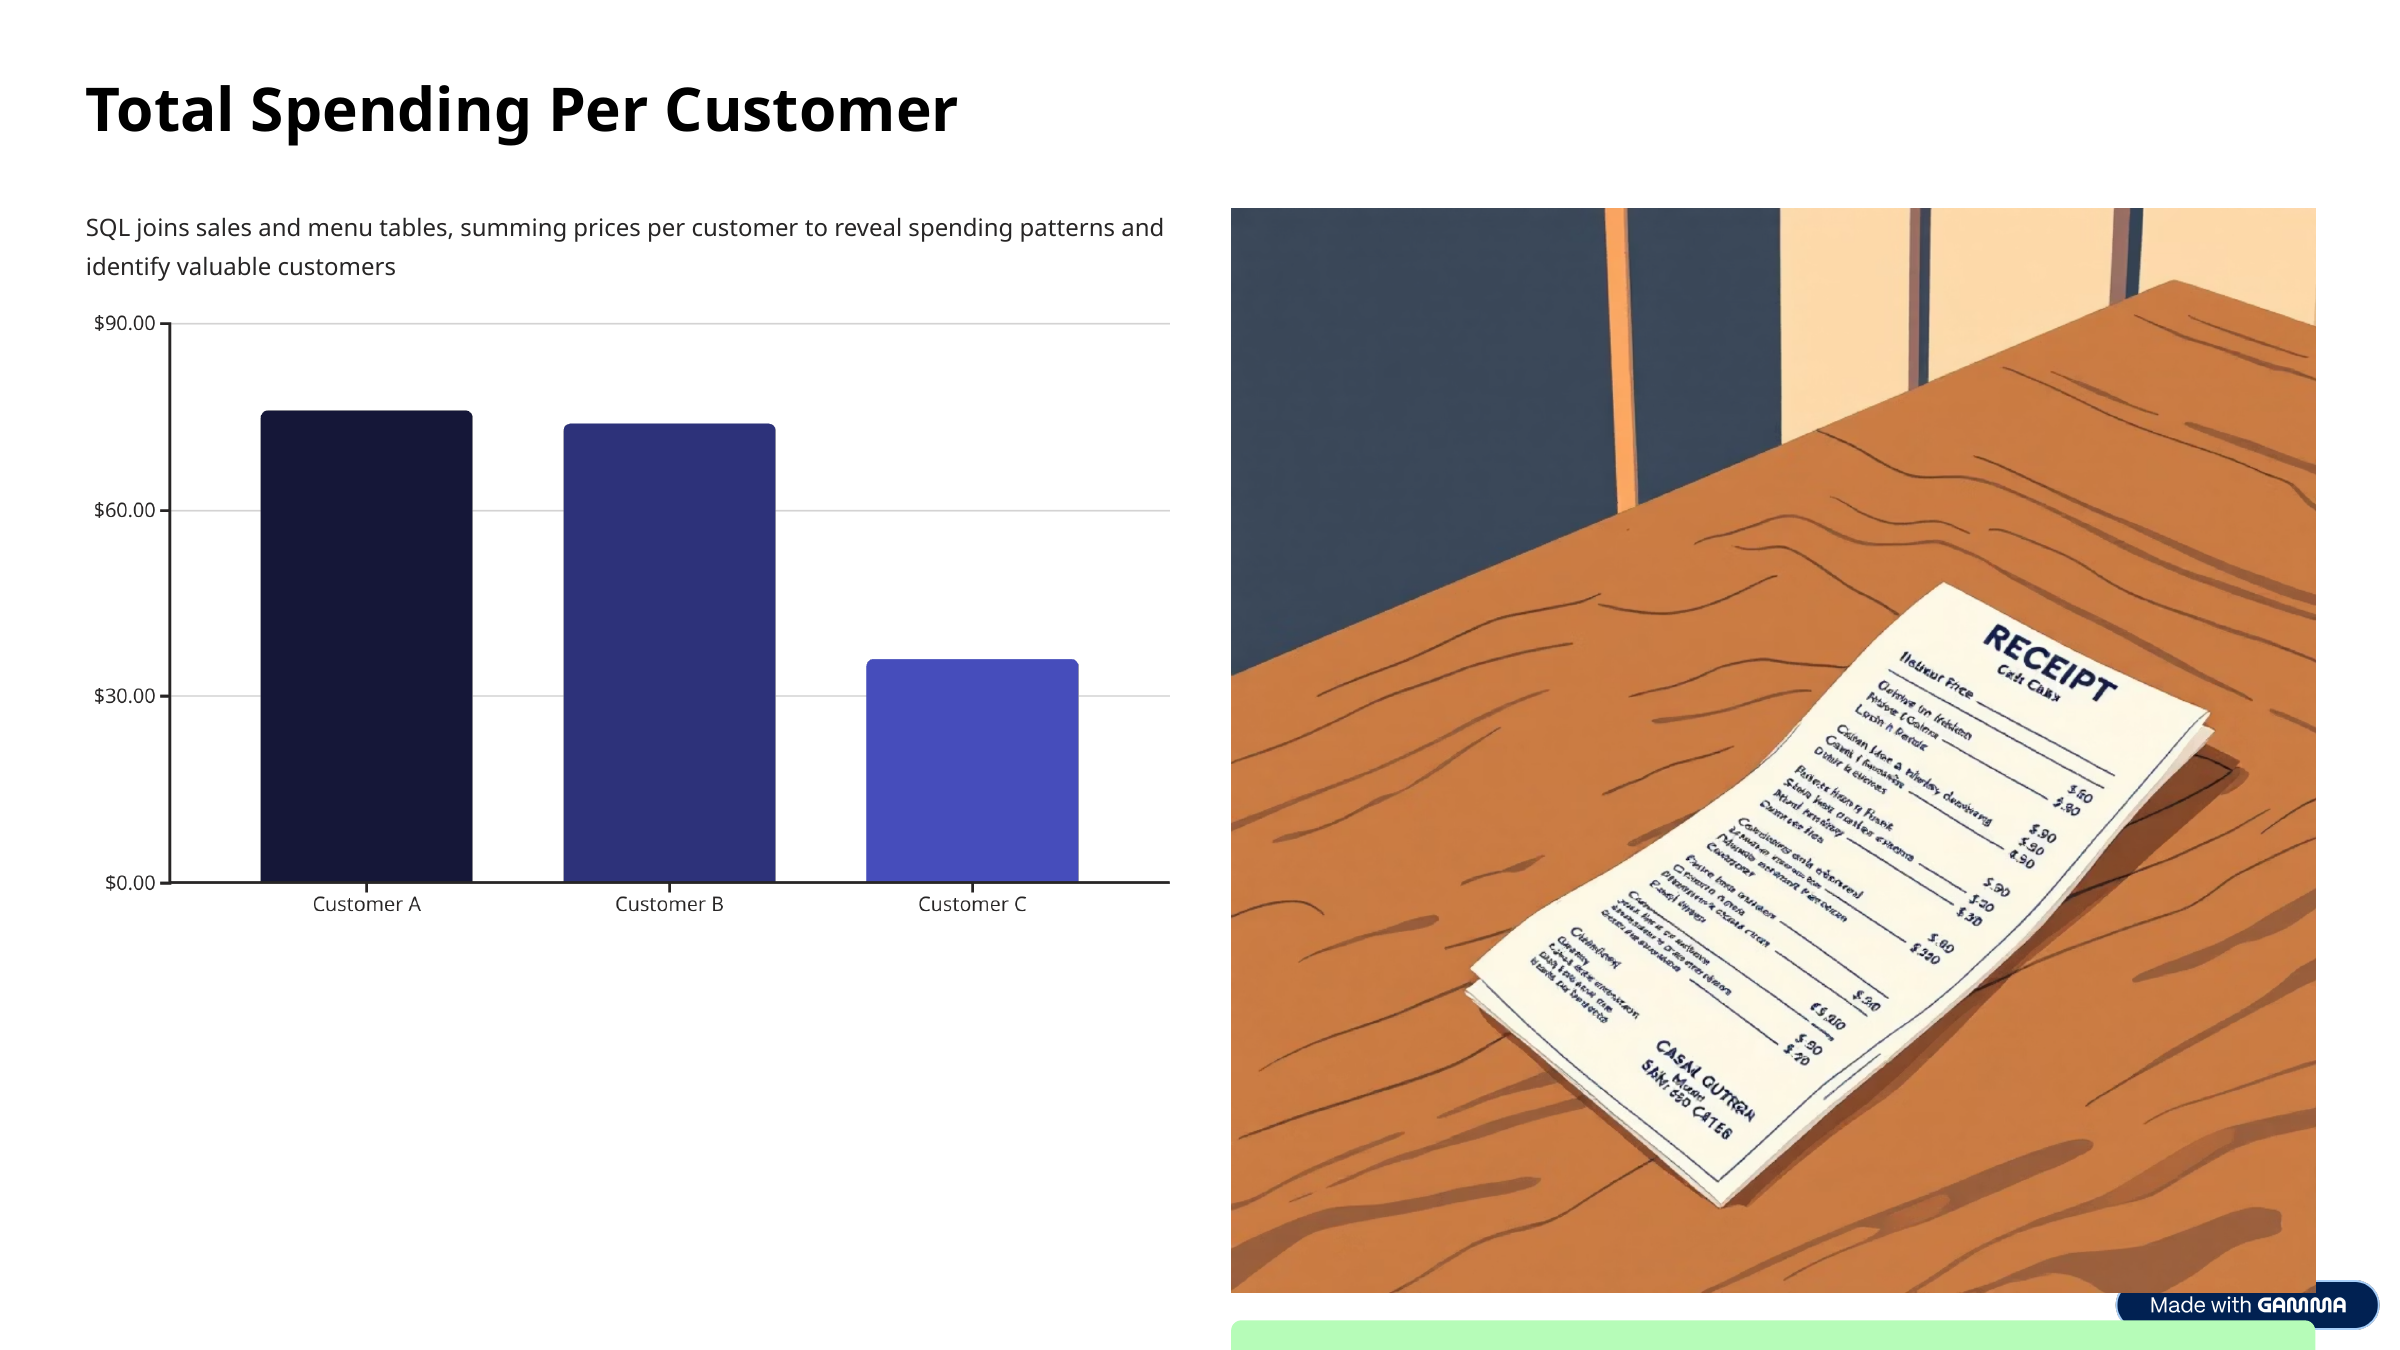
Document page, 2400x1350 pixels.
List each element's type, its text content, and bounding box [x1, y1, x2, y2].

text_box SQL joins sales and menu tables, summing prices per customer to reveal spending patterns and identify valuable customers [85, 203, 1170, 282]
picture [85, 309, 1170, 917]
text_box Total Spending Per Customer [85, 67, 961, 145]
text_box [1231, 1320, 2316, 1350]
picture [1231, 208, 2389, 1339]
